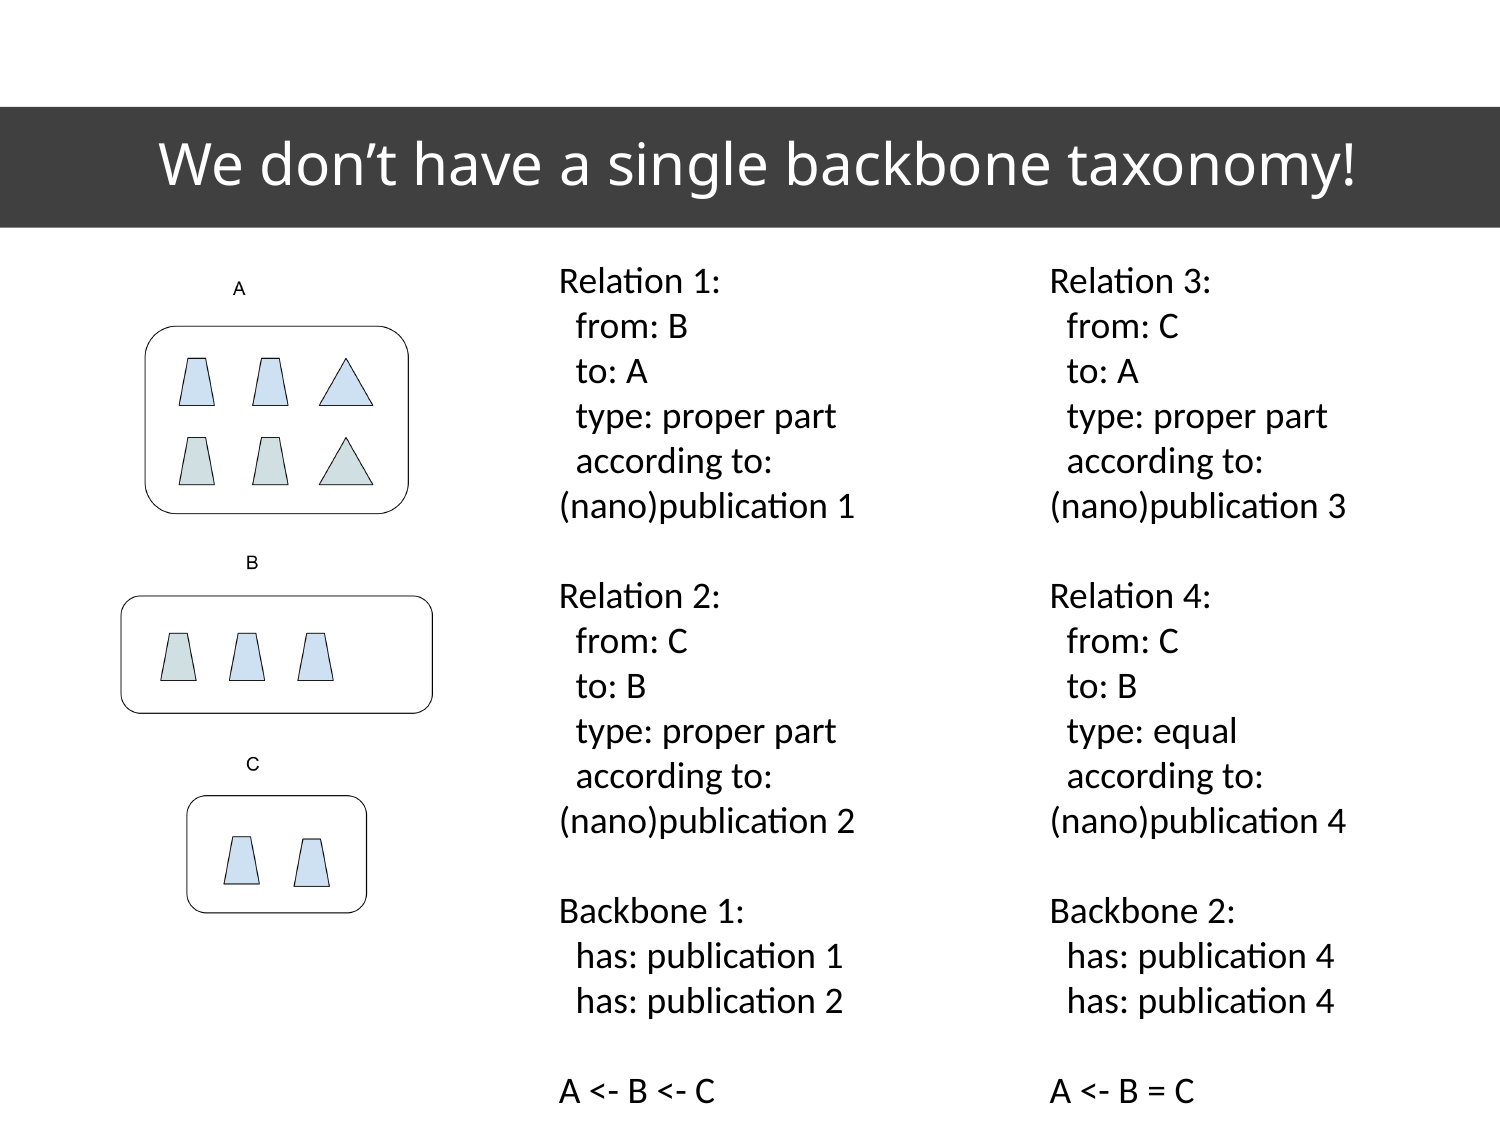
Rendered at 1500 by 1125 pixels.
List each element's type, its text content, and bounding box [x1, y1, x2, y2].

title We don’t have а single backbone taxonomy! [68, 105, 1448, 228]
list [0, 253, 908, 968]
text_box [0, 0, 1500, 106]
text_box [0, 229, 1500, 1125]
text_box Relation 1: from: B to: A type: proper part according to: (nano)publication 1 Relation 2: from: C to: B type: proper part according to: (nano)publication 2 Backbone 1: has: publication 1 has: publication 2 A <- B <- C [543, 248, 1011, 1119]
text_box [0, 106, 1500, 229]
text_box Relation 3: from: C to: A type: proper part according to: (nano)publication 3 Relation 4: from: C to: B type: equal according to: (nano)publication 4 Backbone 2: has: publication 4 has: publication 4 A <- B = C [1034, 248, 1500, 1119]
